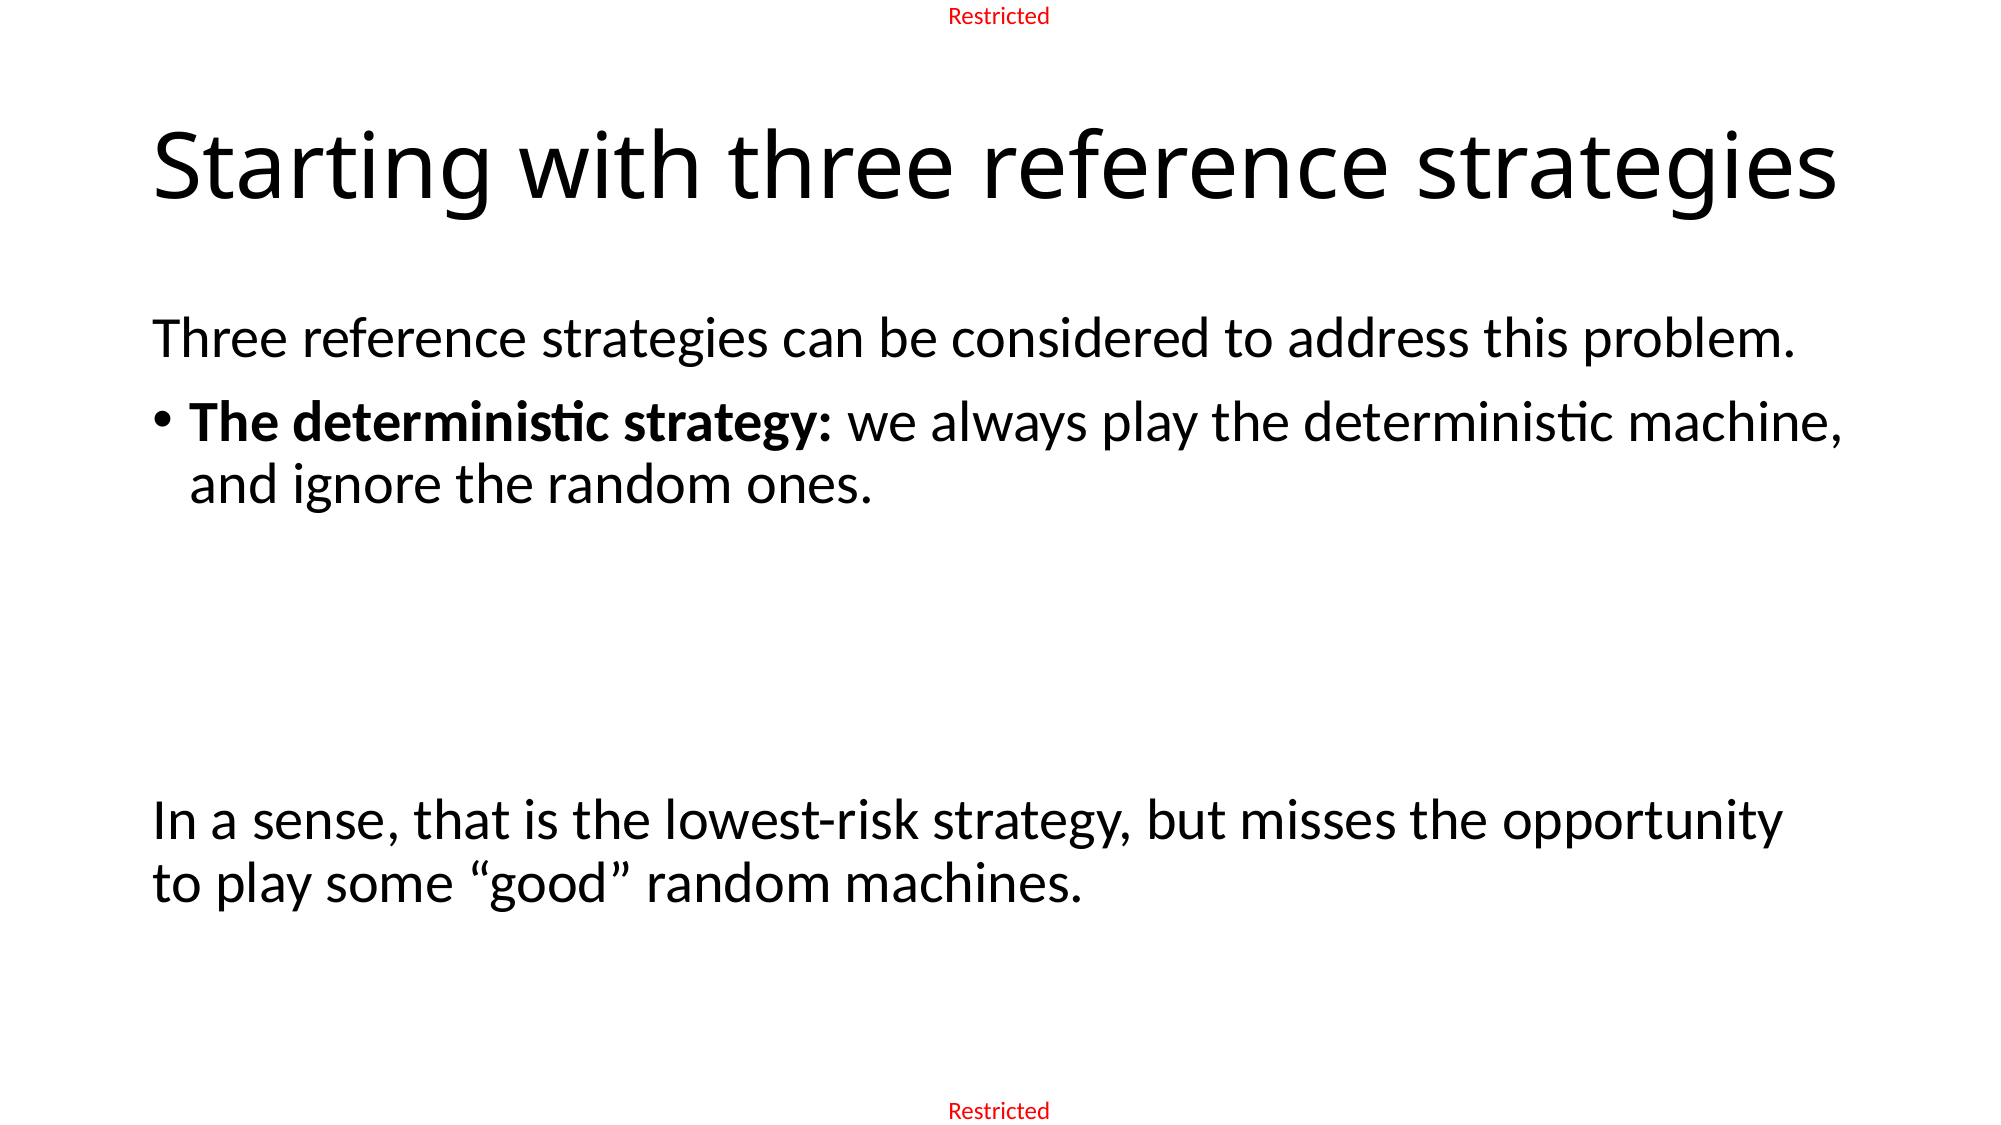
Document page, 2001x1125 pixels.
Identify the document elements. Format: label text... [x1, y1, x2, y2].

title Starting with three reference strategies [137, 59, 1863, 278]
